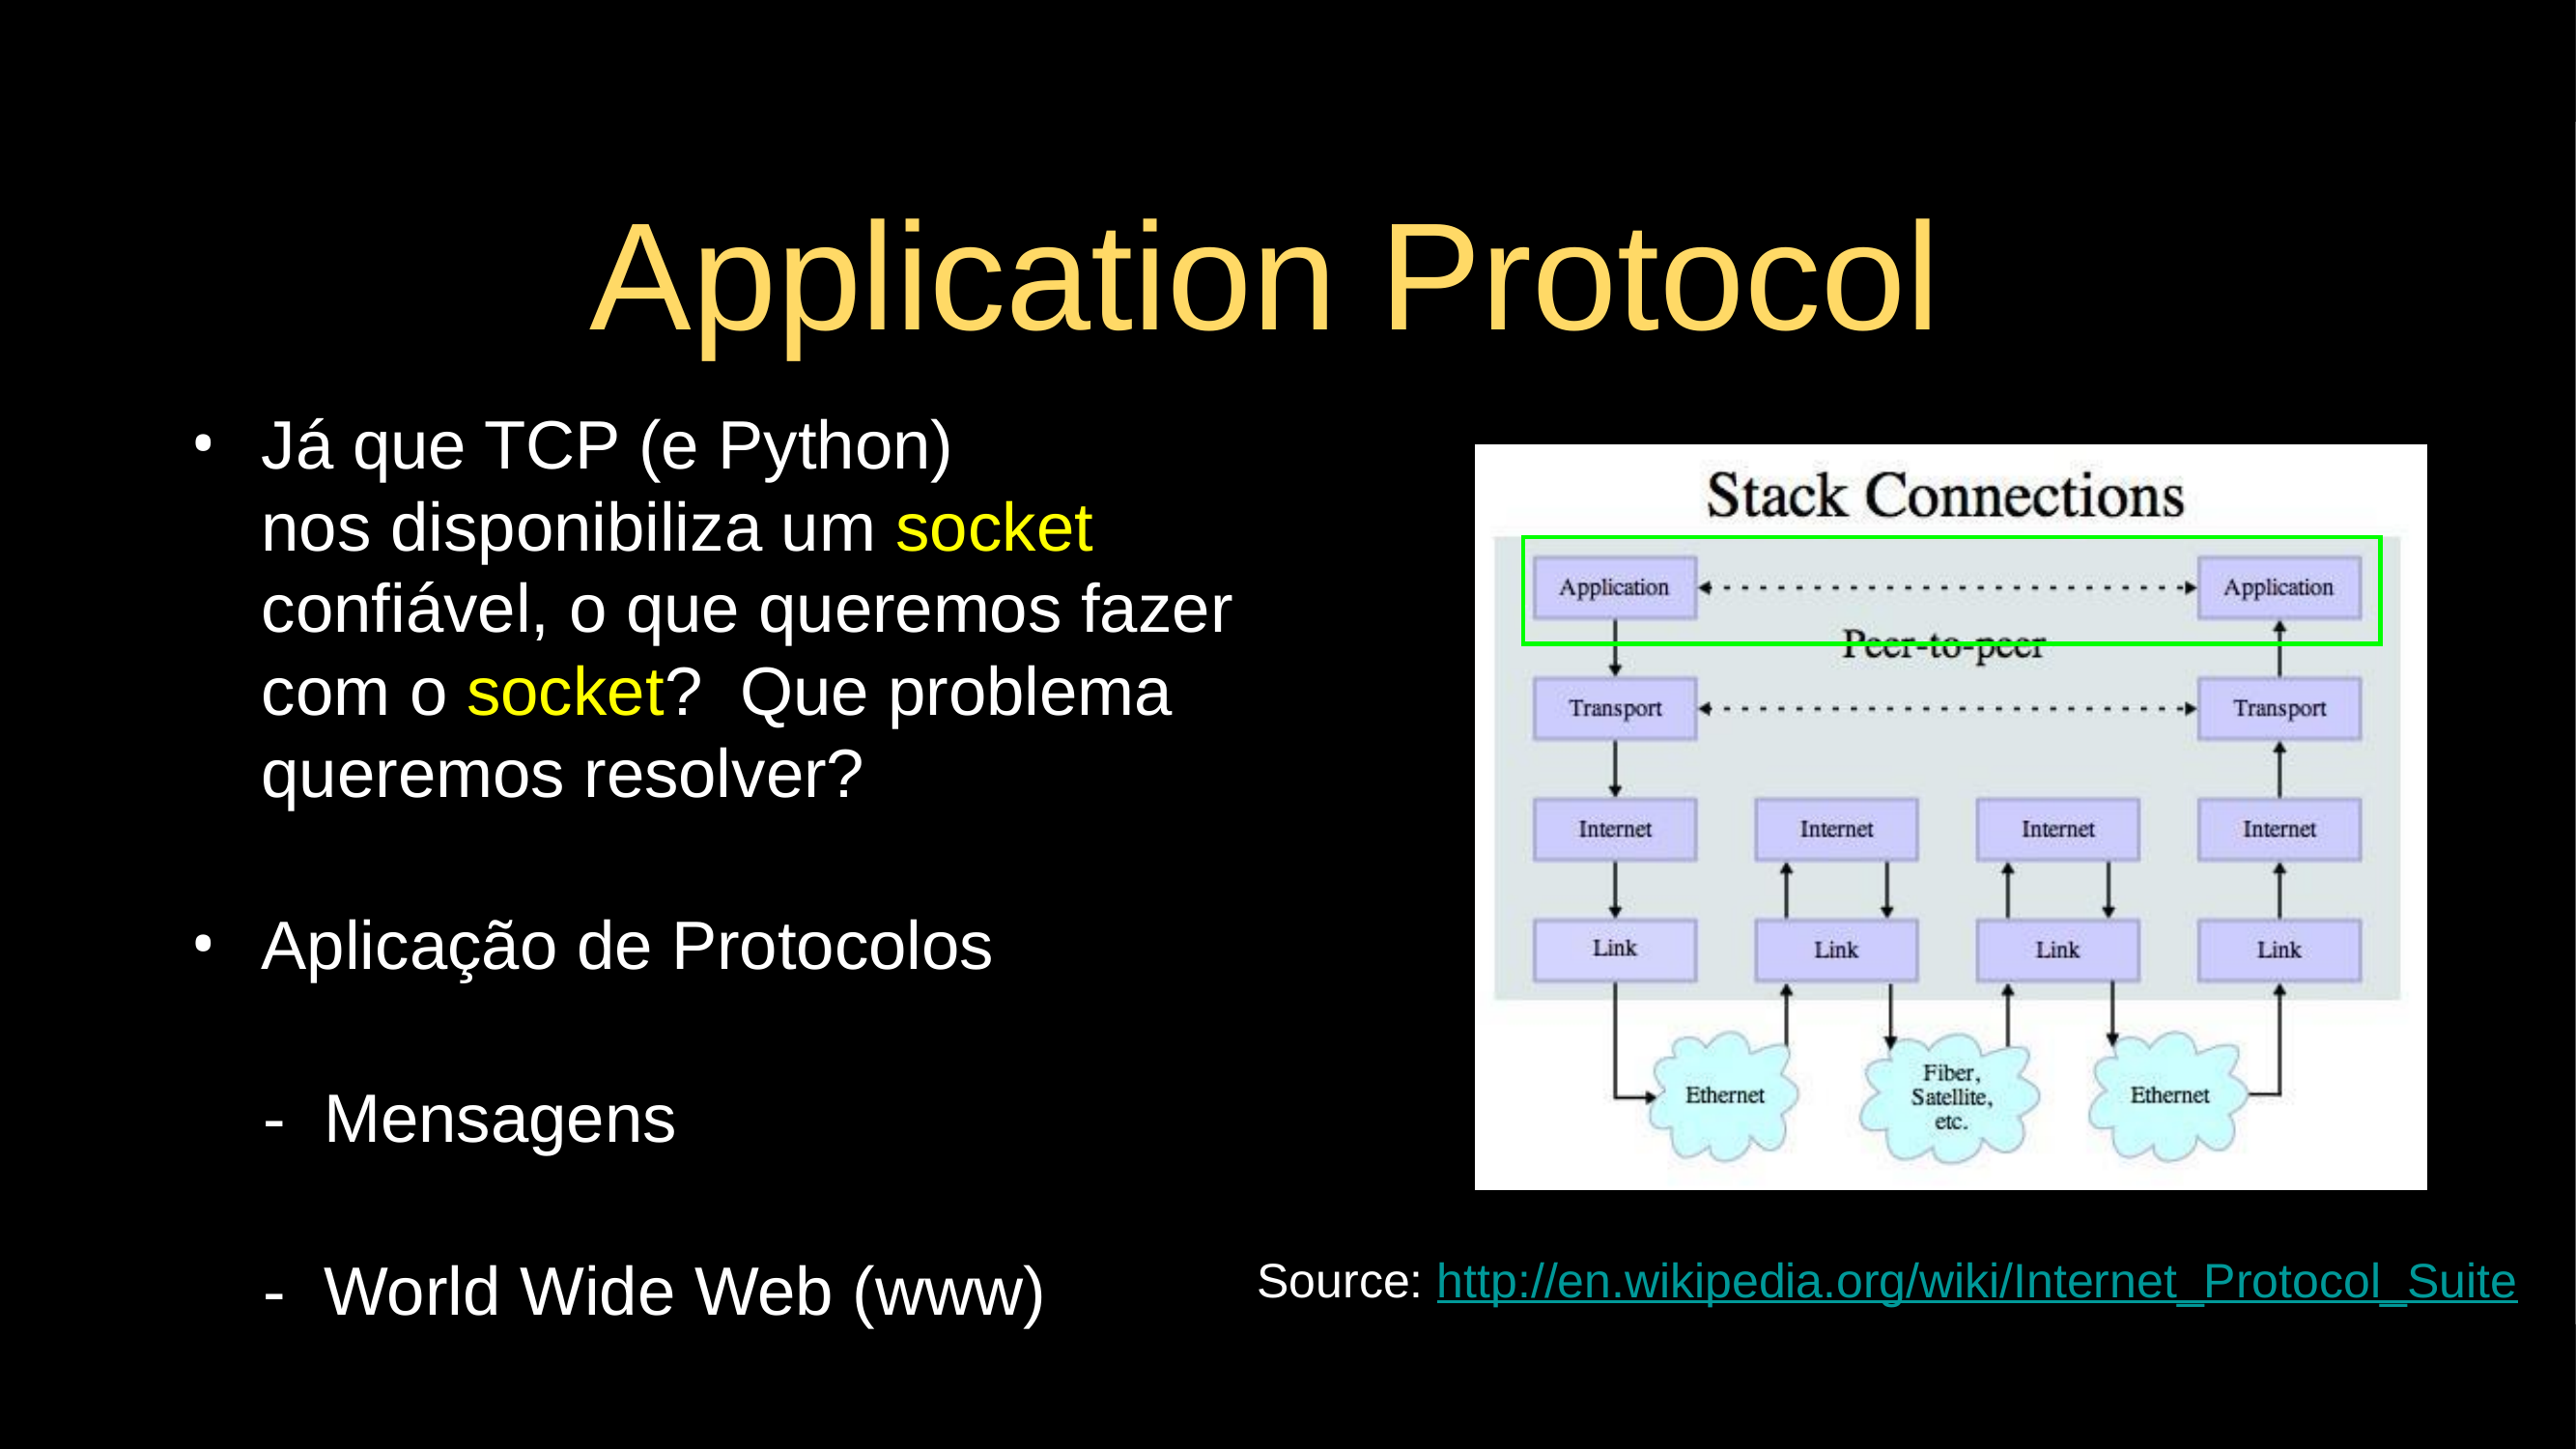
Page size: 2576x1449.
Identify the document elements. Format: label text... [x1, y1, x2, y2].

text_box Source: http://en.wikipedia.org/wiki/Internet_Protocol_Suite [1257, 1206, 2549, 1351]
picture [1474, 444, 2427, 1190]
list Já que TCP (e Python) nos disponibiliza um socket confiável, o que queremos fazer com o socket? Que problema queremos resolver? Aplicação de Protocolos - Mensagens - World Wide Web (www) [183, 412, 1371, 1317]
title Application Protocol [183, 133, 2391, 403]
